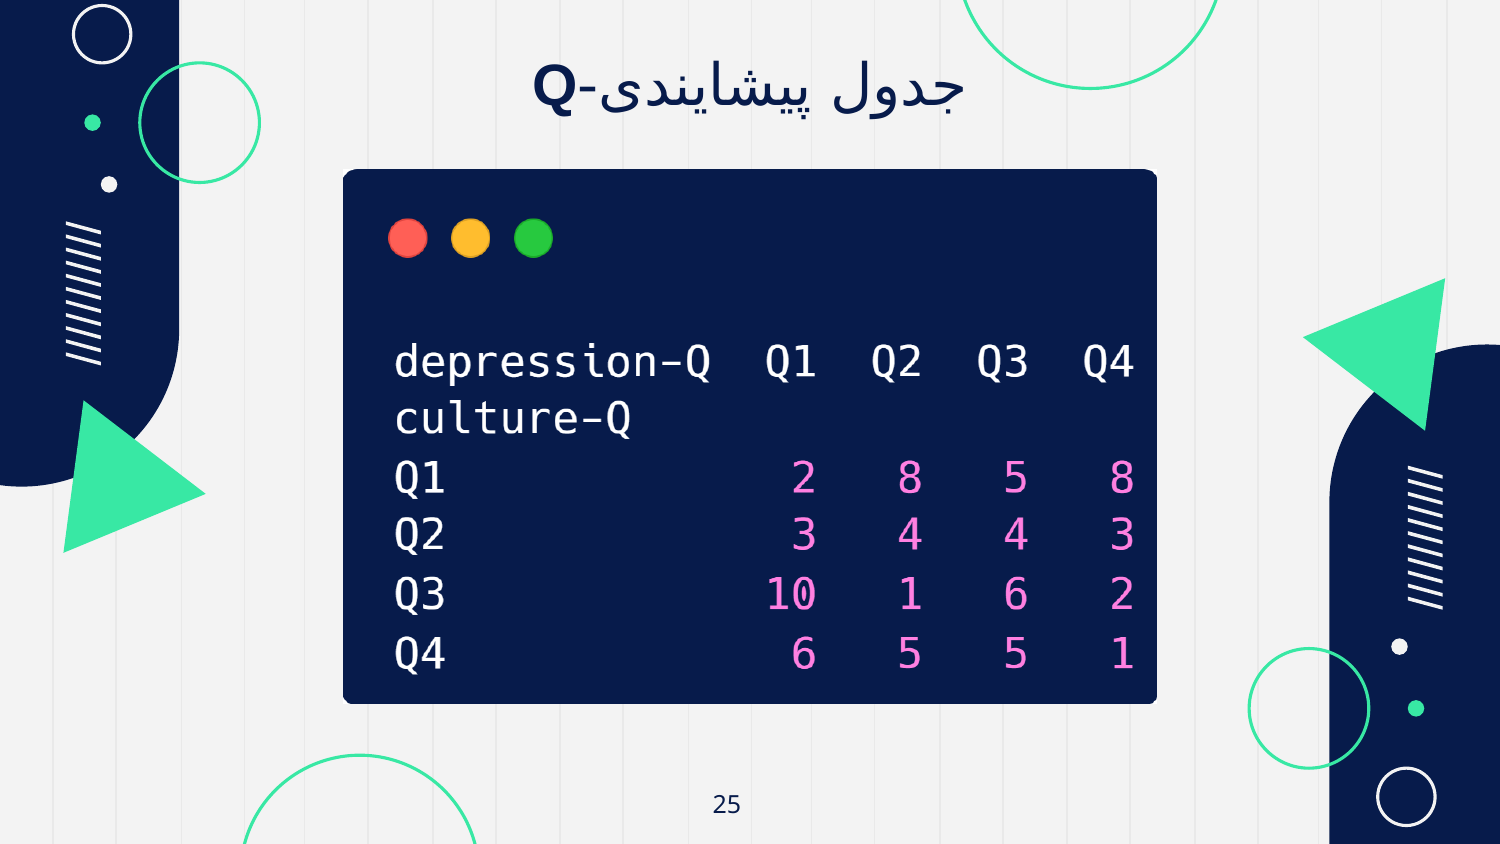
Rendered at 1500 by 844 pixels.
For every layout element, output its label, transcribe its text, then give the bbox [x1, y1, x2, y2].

picture [343, 167, 1157, 705]
text_box جدول پیشایندی-Q [492, 39, 1007, 125]
text_box 25 [697, 781, 802, 826]
